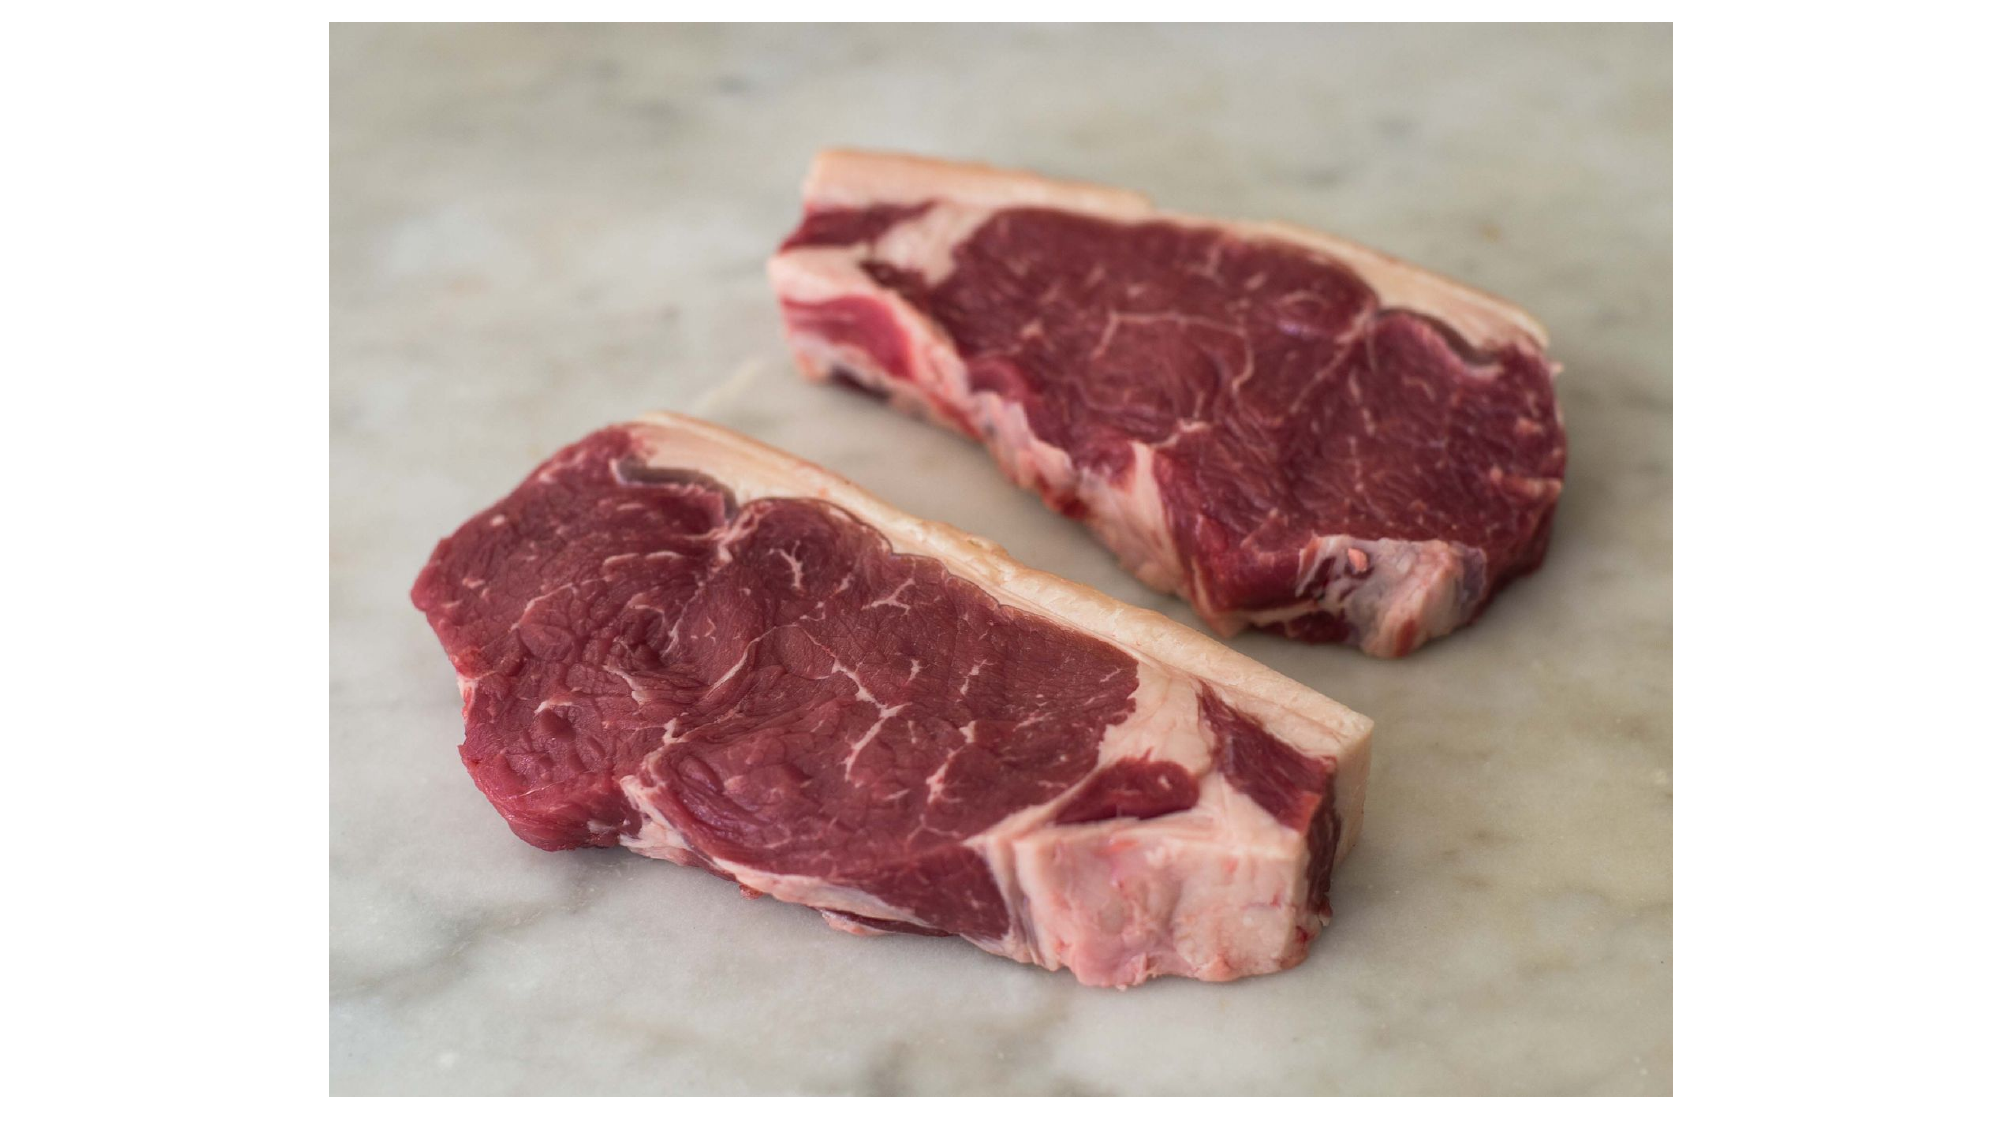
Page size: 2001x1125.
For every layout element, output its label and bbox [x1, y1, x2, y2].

picture [329, 22, 1673, 1097]
